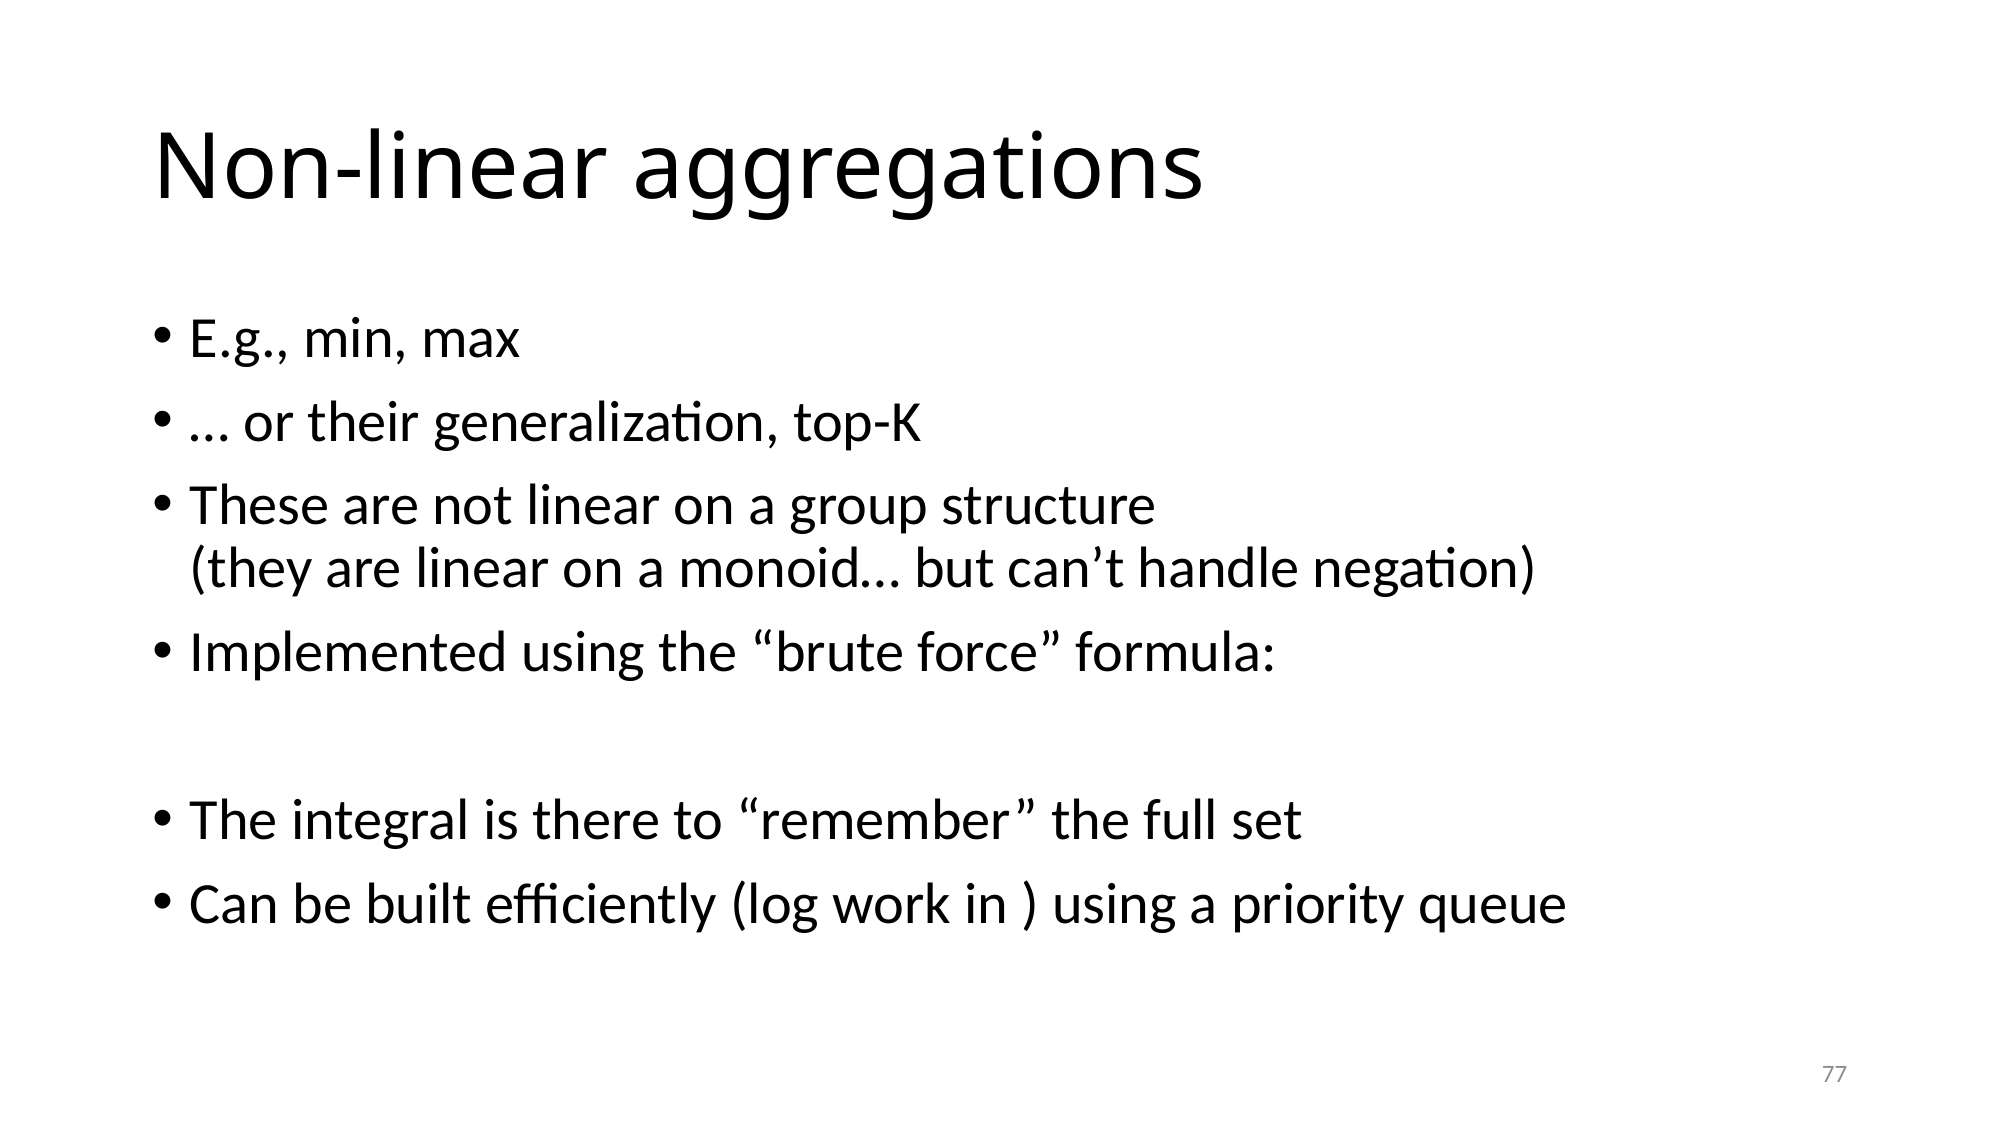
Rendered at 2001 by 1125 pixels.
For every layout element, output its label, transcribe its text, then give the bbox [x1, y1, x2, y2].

title Non-linear aggregations [137, 59, 1863, 278]
slide_number 77 [1798, 1042, 1863, 1103]
